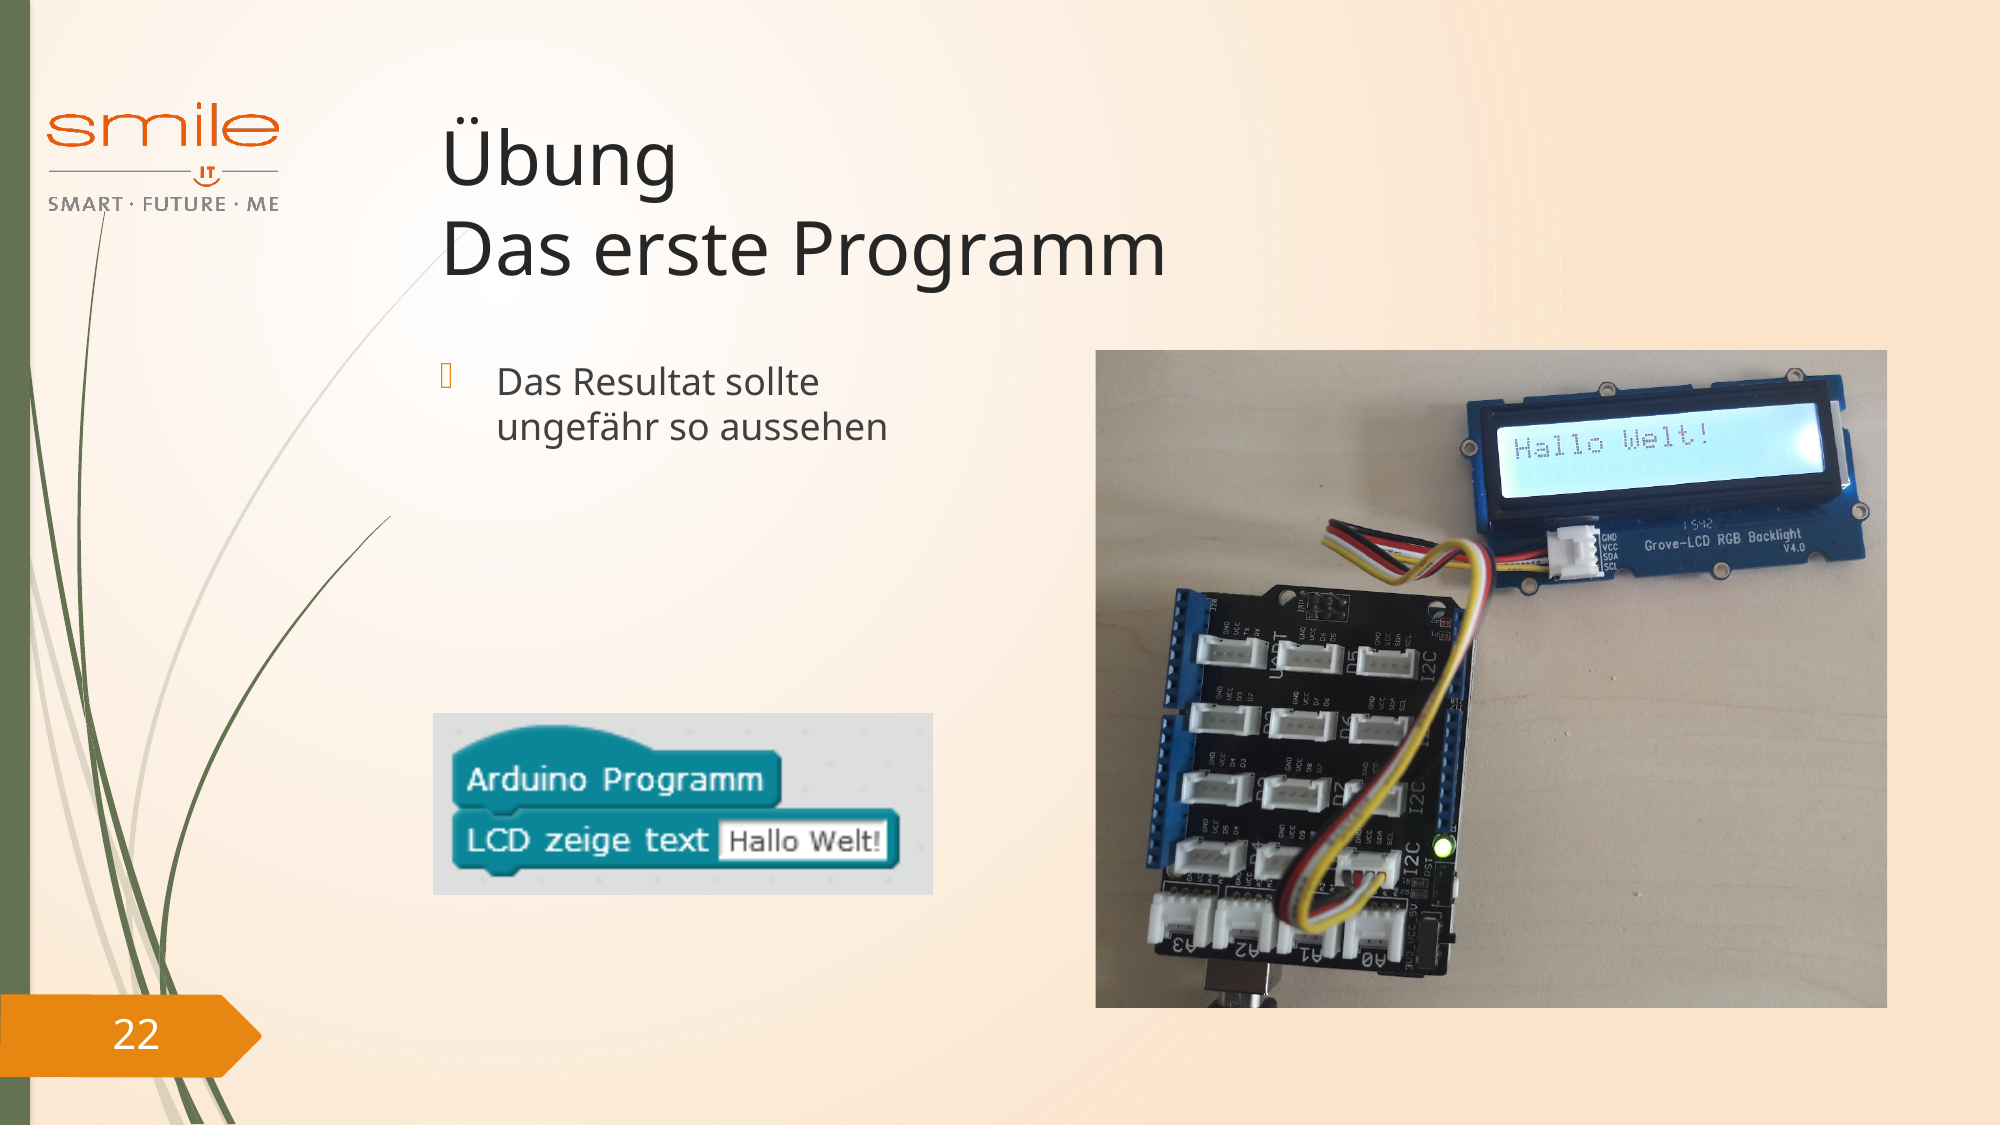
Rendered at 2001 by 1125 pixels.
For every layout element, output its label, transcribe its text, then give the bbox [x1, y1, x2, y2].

picture [47, 102, 279, 211]
slide_number 22 [47, 1006, 176, 1067]
title Übung Das erste Programm [425, 102, 1888, 313]
list Das Resultat sollte ungefähr so aussehen [424, 350, 933, 970]
picture [433, 713, 934, 895]
picture [1095, 349, 1888, 1008]
